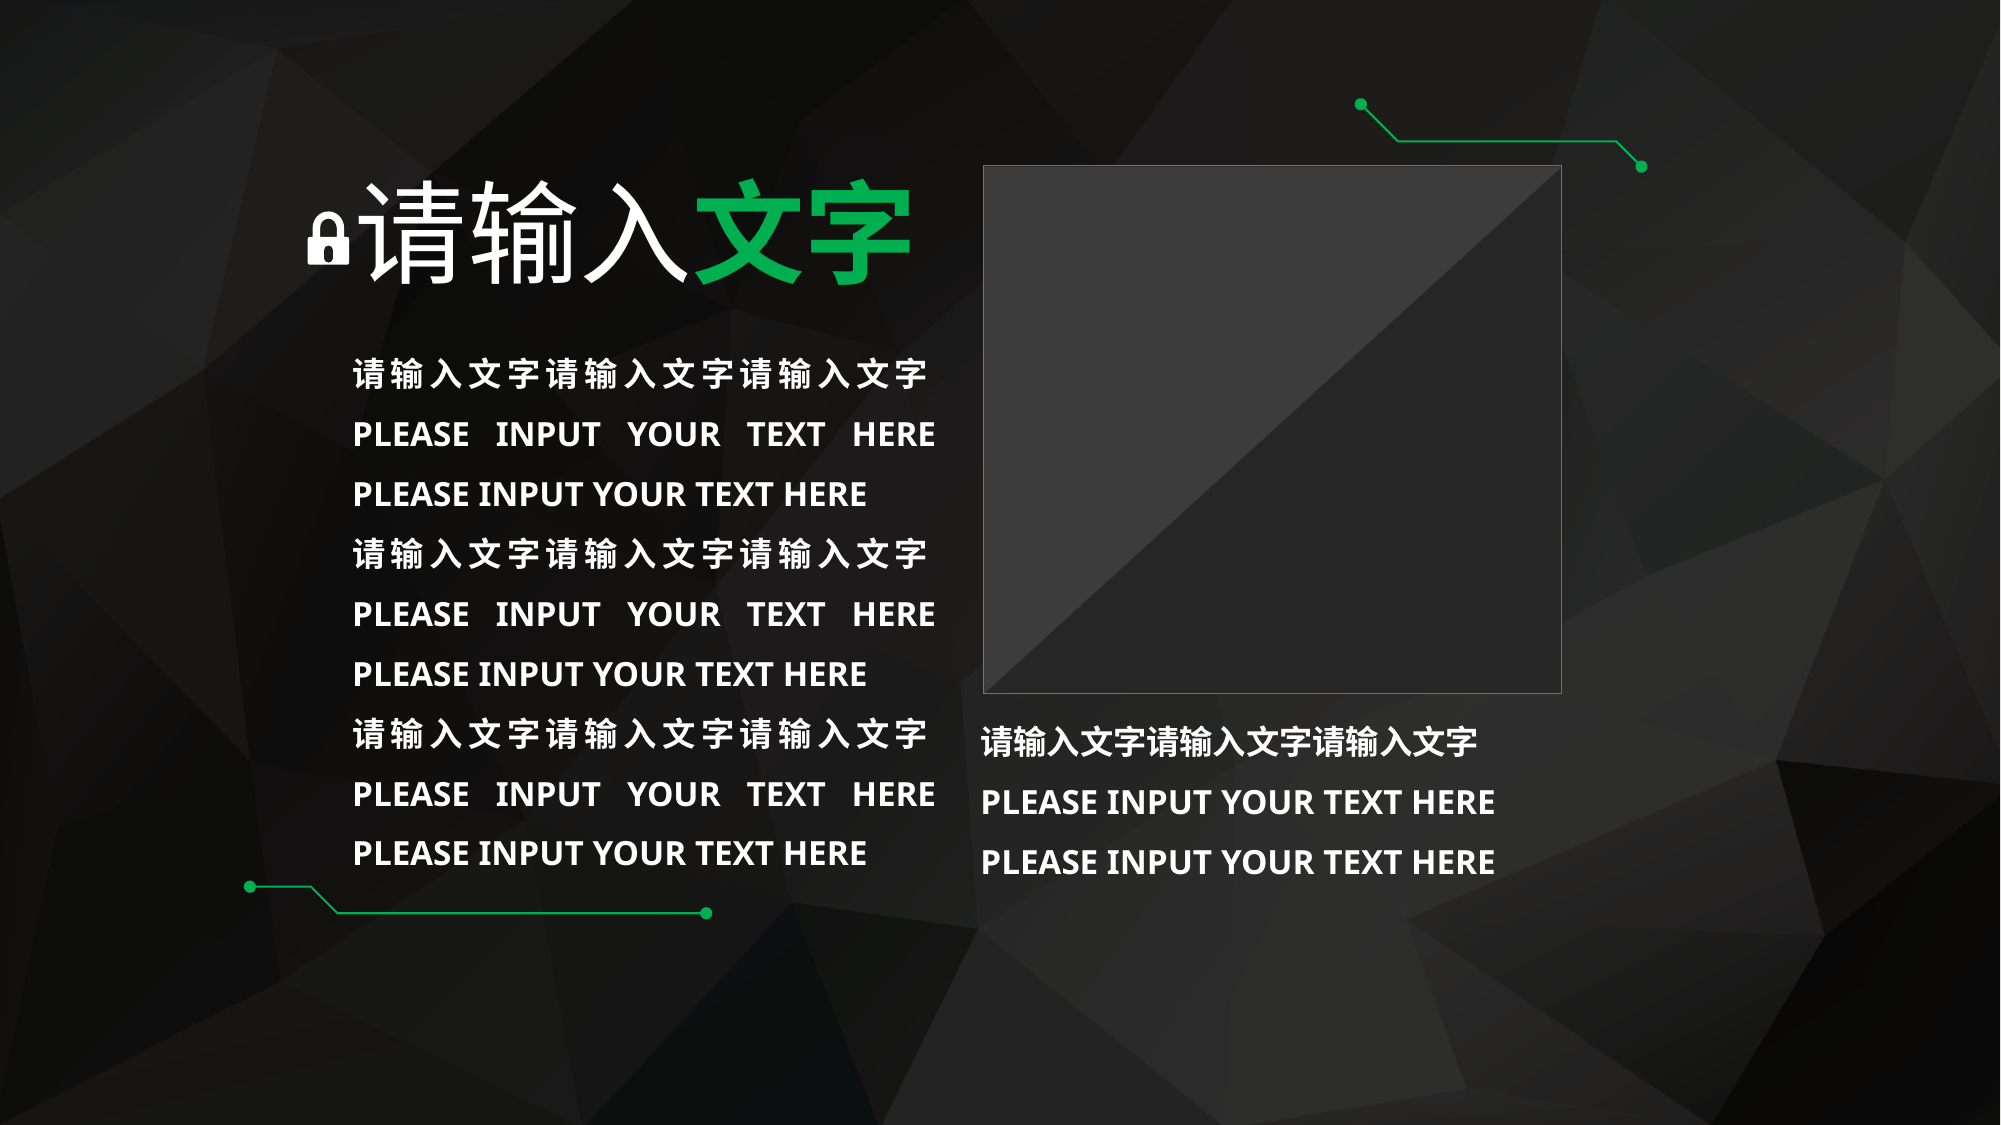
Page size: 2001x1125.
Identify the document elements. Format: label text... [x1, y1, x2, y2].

text_box 请输入文字请输入文字请输入文字 PLEASE INPUT YOUR TEXT HERE PLEASE INPUT YOUR TEXT HERE [965, 694, 1577, 889]
text_box 请输入文字请输入文字请输入文字PLEASE INPUT YOUR TEXT HERE PLEASE INPUT YOUR TEXT HERE 请输入文字请输入文字请输入文字PLEASE INPUT YOUR TEXT HERE PLEASE INPUT YOUR TEXT HERE 请输入文字请输入文字请输入文字PLEASE INPUT YOUR TEXT HERE PLEASE INPUT YOUR TEXT HERE [337, 326, 952, 880]
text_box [983, 165, 1562, 694]
text_box [1354, 98, 1648, 173]
text_box [243, 880, 713, 920]
picture [0, 0, 2001, 1125]
text_box 请输入文字 [340, 129, 933, 306]
text_box [307, 211, 350, 265]
